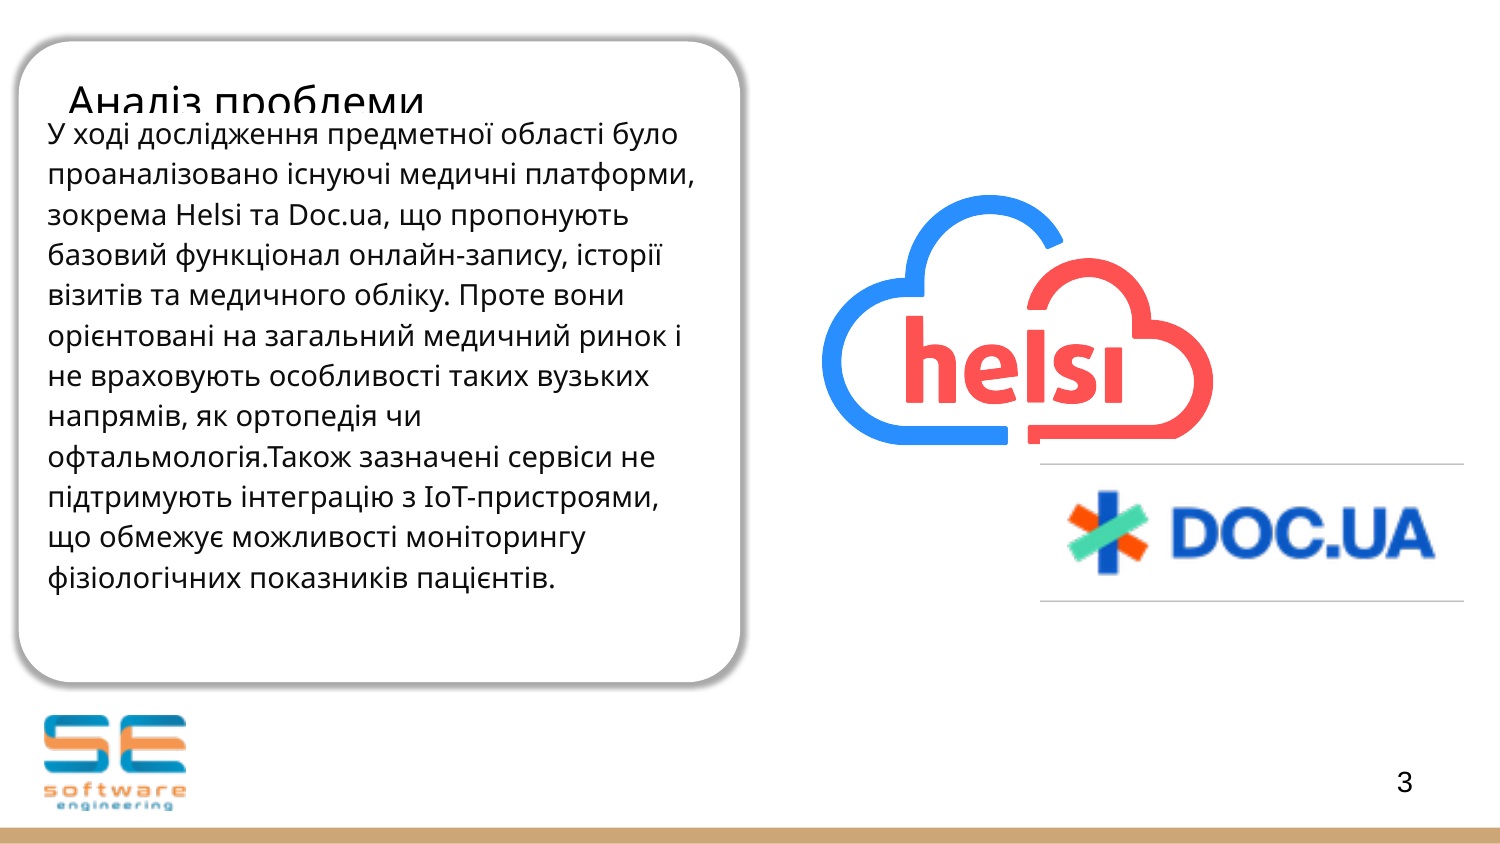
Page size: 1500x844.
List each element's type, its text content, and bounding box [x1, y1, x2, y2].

title Аналіз проблеми [52, 58, 622, 94]
picture [43, 714, 186, 811]
text_box 3 [1382, 755, 1500, 806]
text_box [18, 41, 741, 683]
list У ході дослідження предметної області було проаналізовано існуючі медичні платформи, зокрема Helsi та Doc.ua, що пропонують базовий функціонал онлайн-запису, історії візитів та медичного обліку. Проте вони орієнтовані на загальний медичний ринок і не враховують особливості таких вузьких напрямів, як ортопедія чи офтальмологія.Також зазначені сервіси не підтримують інтеграцію з IoT-пристроями, що обмежує можливості моніторингу фізіологічних показників пацієнтів. [32, 94, 727, 646]
picture [818, 190, 1464, 629]
